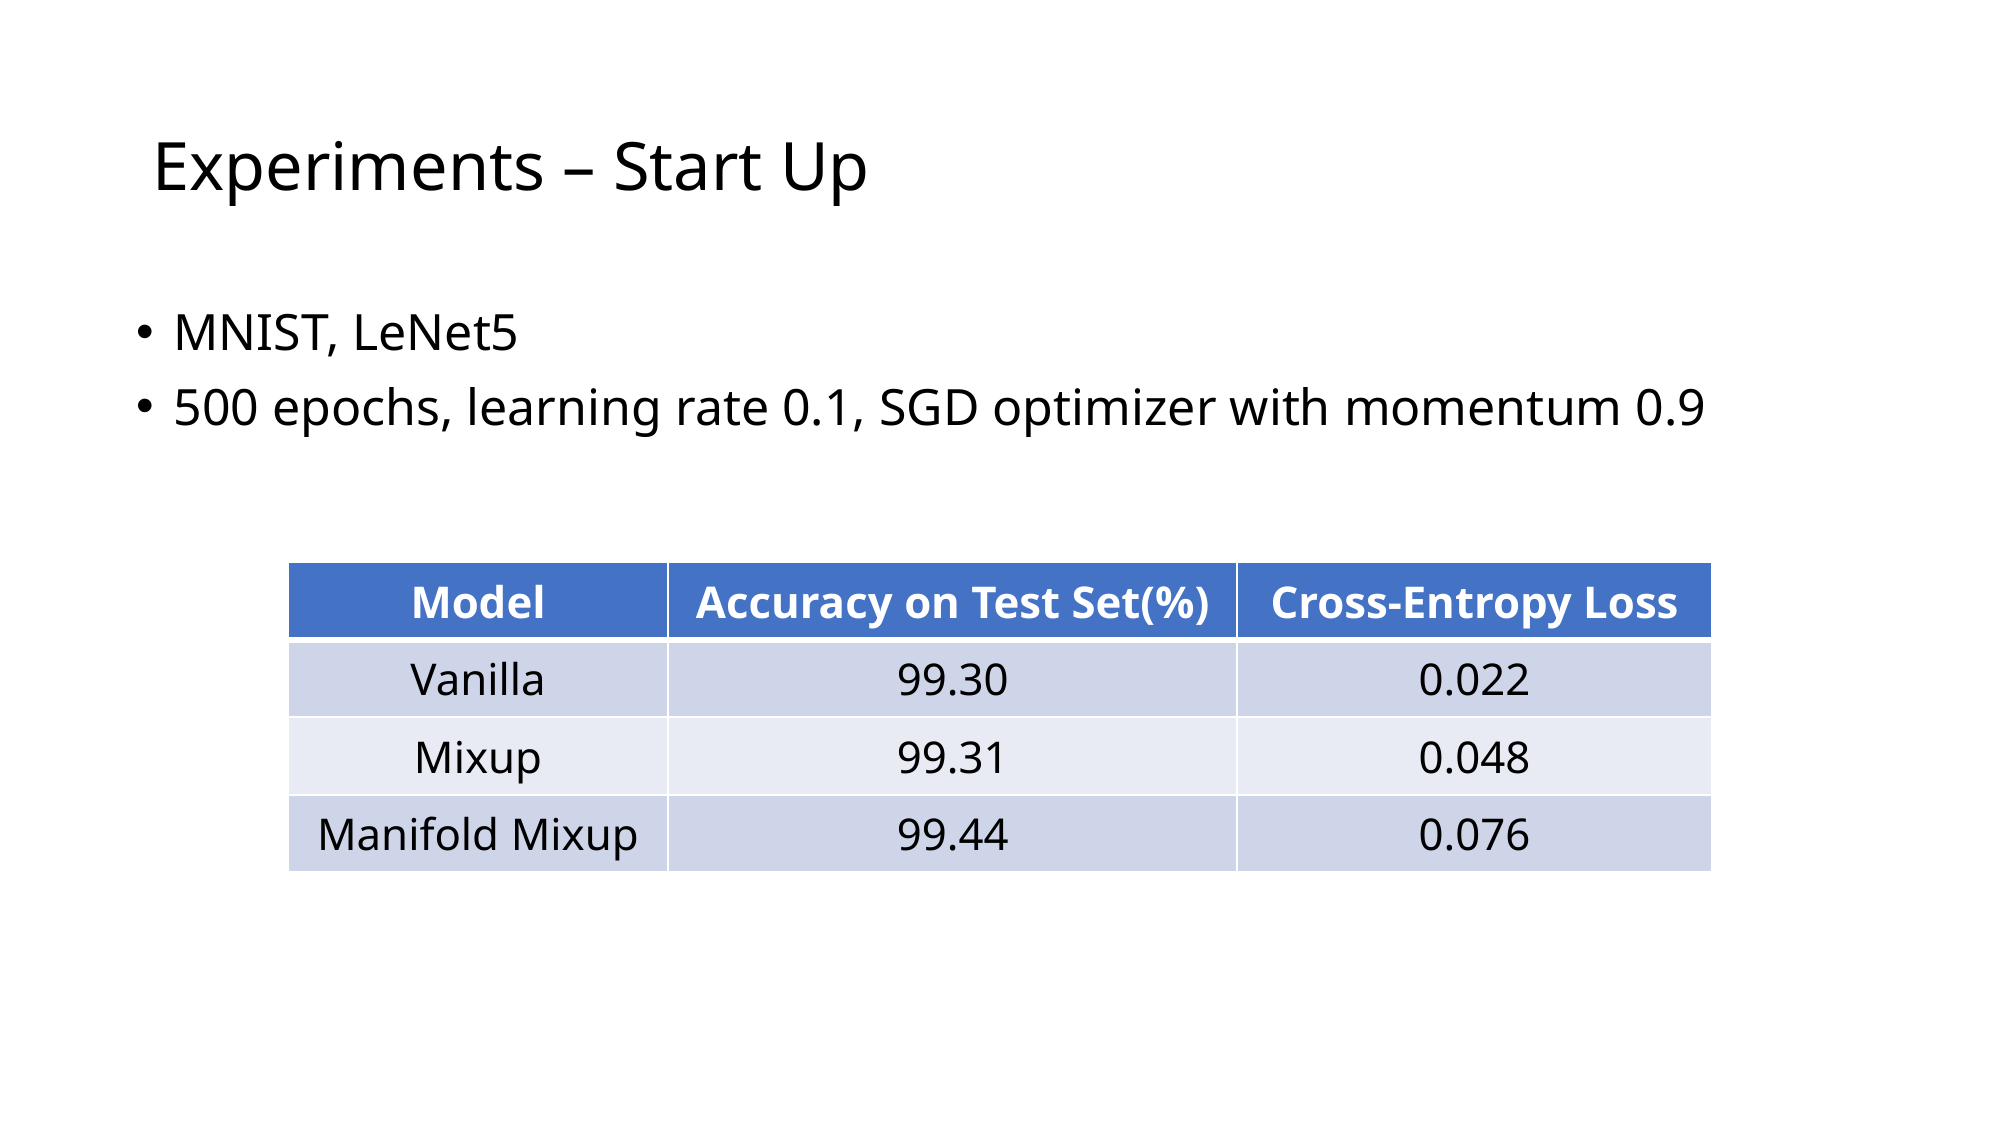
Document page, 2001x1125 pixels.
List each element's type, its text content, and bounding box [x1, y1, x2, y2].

table_header Accuracy on Test Set(%) [669, 563, 1236, 637]
table_header Cross-Entropy Loss [1238, 563, 1711, 637]
table_cell Mixup [289, 718, 667, 794]
table_cell Vanilla [289, 643, 667, 716]
table_cell 99.44 [669, 796, 1236, 871]
table_cell 0.022 [1238, 643, 1711, 716]
table_cell 0.048 [1238, 718, 1711, 794]
table_cell 0.076 [1238, 796, 1711, 871]
title Experiments – Start Up [137, 59, 1863, 278]
table_cell Manifold Mixup [289, 796, 667, 871]
table_cell 99.30 [669, 643, 1236, 716]
table_cell 99.31 [669, 718, 1236, 794]
table_header Model [289, 563, 667, 637]
list MNIST, LeNet5 500 epochs, learning rate 0.1, SGD optimizer with momentum 0.9 [120, 299, 1880, 1014]
